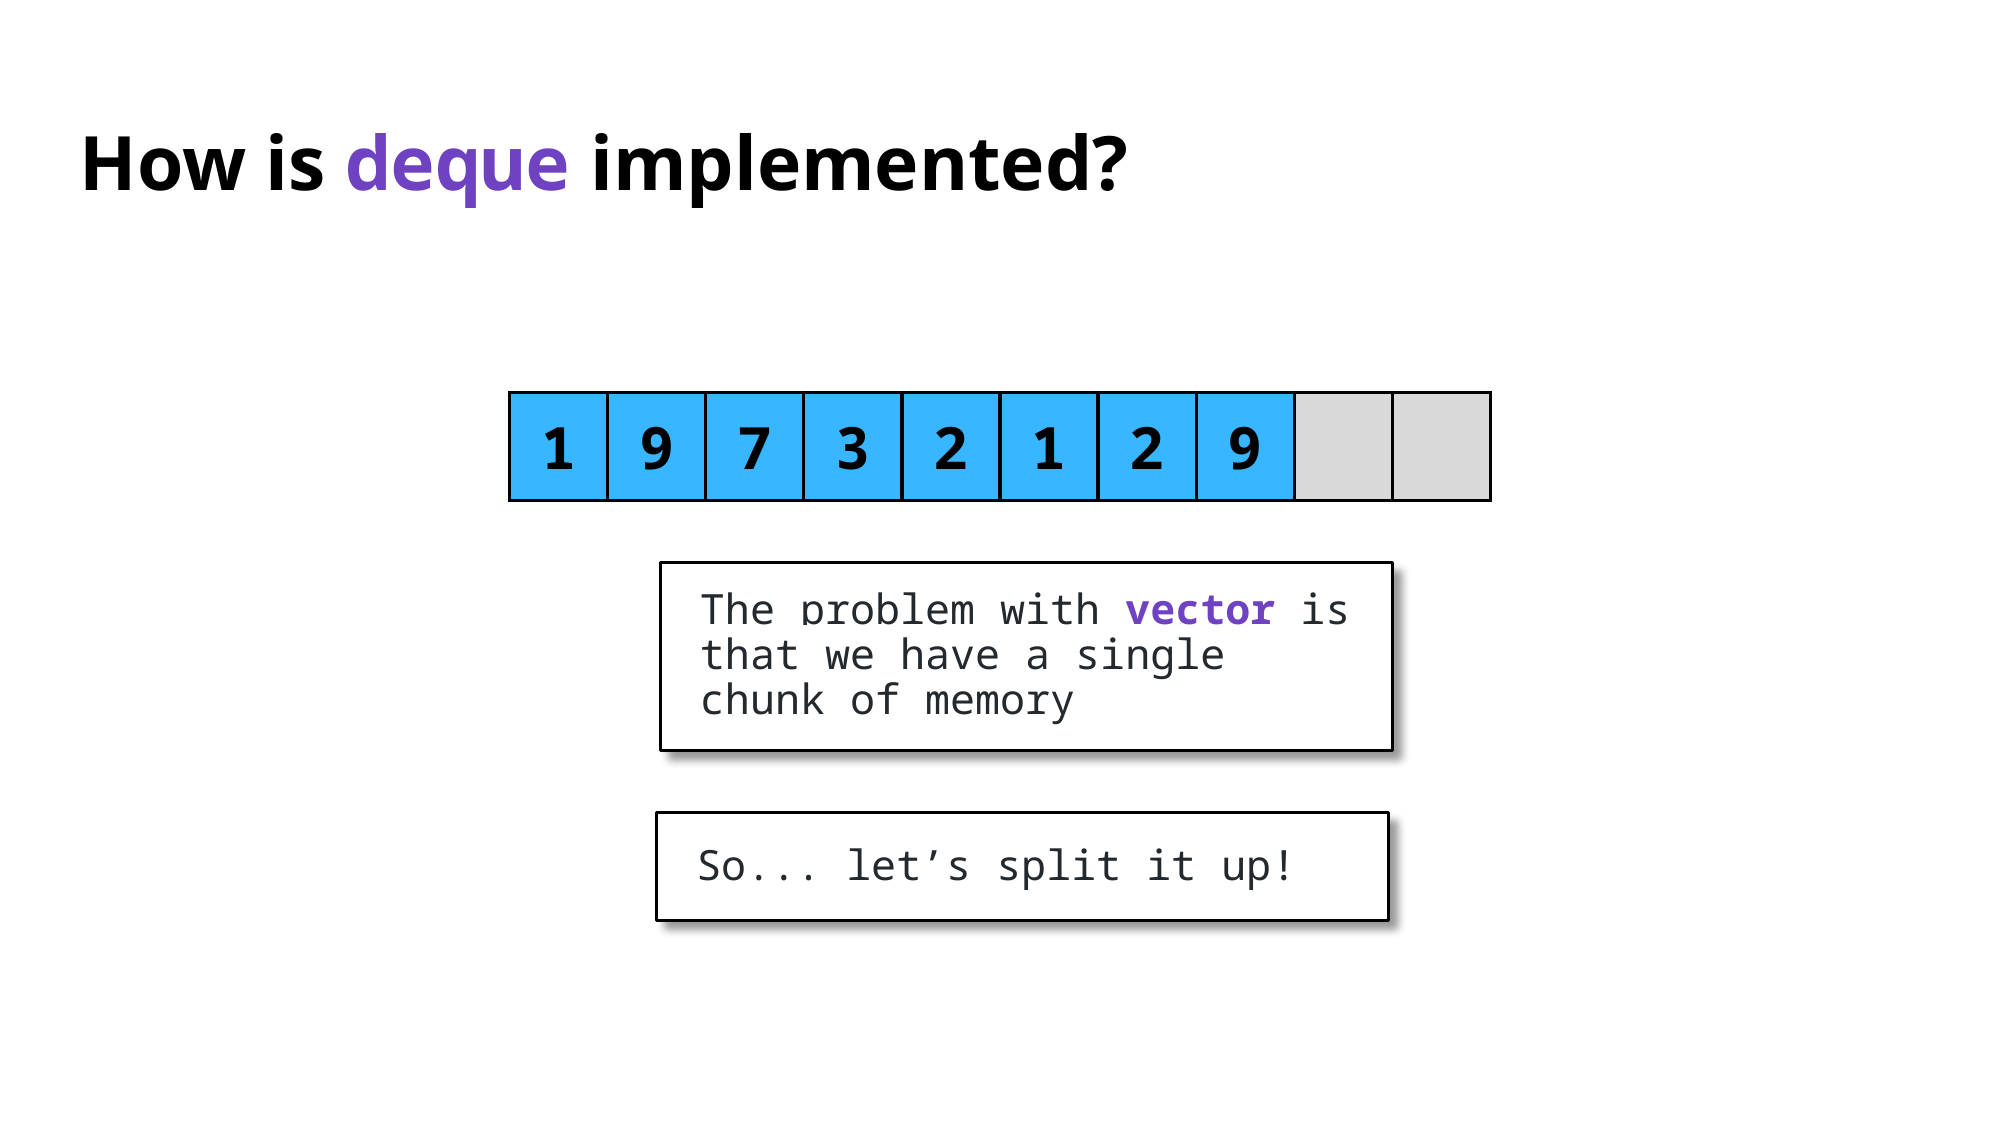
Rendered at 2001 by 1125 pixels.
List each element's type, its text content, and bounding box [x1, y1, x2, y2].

text_box [1293, 391, 1391, 502]
text_box The problem with vector is that we have a single chunk of memory [660, 562, 1393, 751]
text_box 1 [998, 391, 1097, 502]
text_box 2 [900, 391, 998, 502]
text_box 1 [508, 391, 606, 502]
text_box So... let’s split it up! [656, 812, 1389, 921]
title How is deque implemented? [64, 103, 1936, 230]
text_box 2 [1097, 391, 1195, 502]
text_box 7 [704, 391, 802, 502]
text_box [1391, 391, 1492, 502]
text_box 9 [606, 391, 704, 502]
text_box 9 [1195, 391, 1293, 502]
text_box 3 [802, 391, 900, 502]
